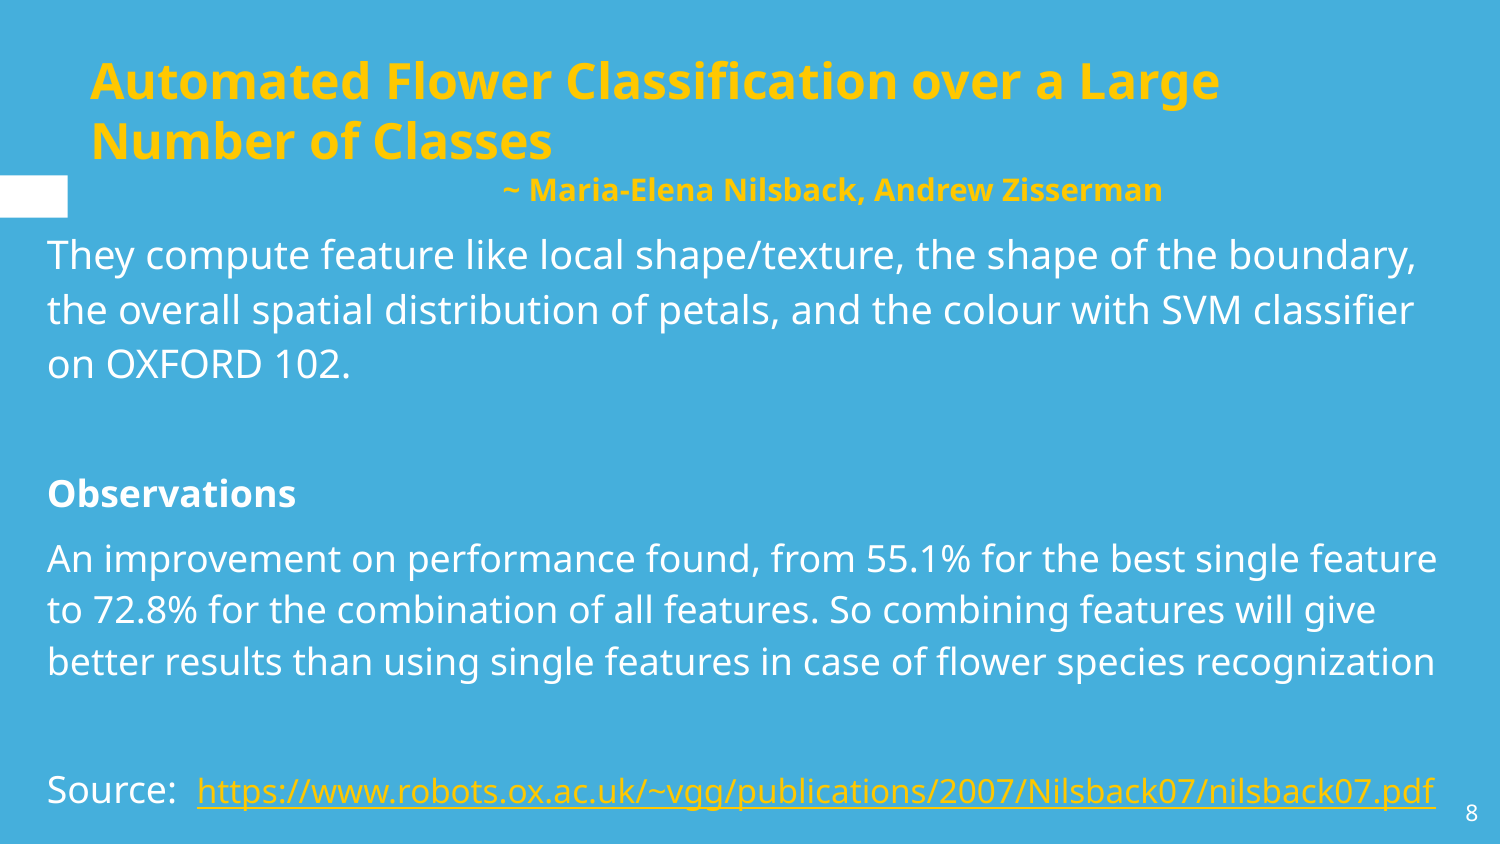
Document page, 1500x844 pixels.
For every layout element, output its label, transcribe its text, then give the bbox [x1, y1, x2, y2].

slide_number ‹#› [1403, 783, 1494, 832]
list They compute feature like local shape/texture, the shape of the boundary, the overall spatial distribution of petals, and the colour with SVM classifier on OXFORD 102. Observations An improvement on performance found, from 55.1% for the best single feature to 72.8% for the combination of all features. So combining features will give better results than using single features in case of flower species recognization Source: https://www.robots.ox.ac.uk/~vgg/publications/2007/Nilsback07/nilsback07.pdf [31, 208, 1469, 844]
title Automated Flower Classification over a Large Number of Classes ~ Maria-Elena Nilsback, Andrew Zisserman [75, 50, 1425, 223]
